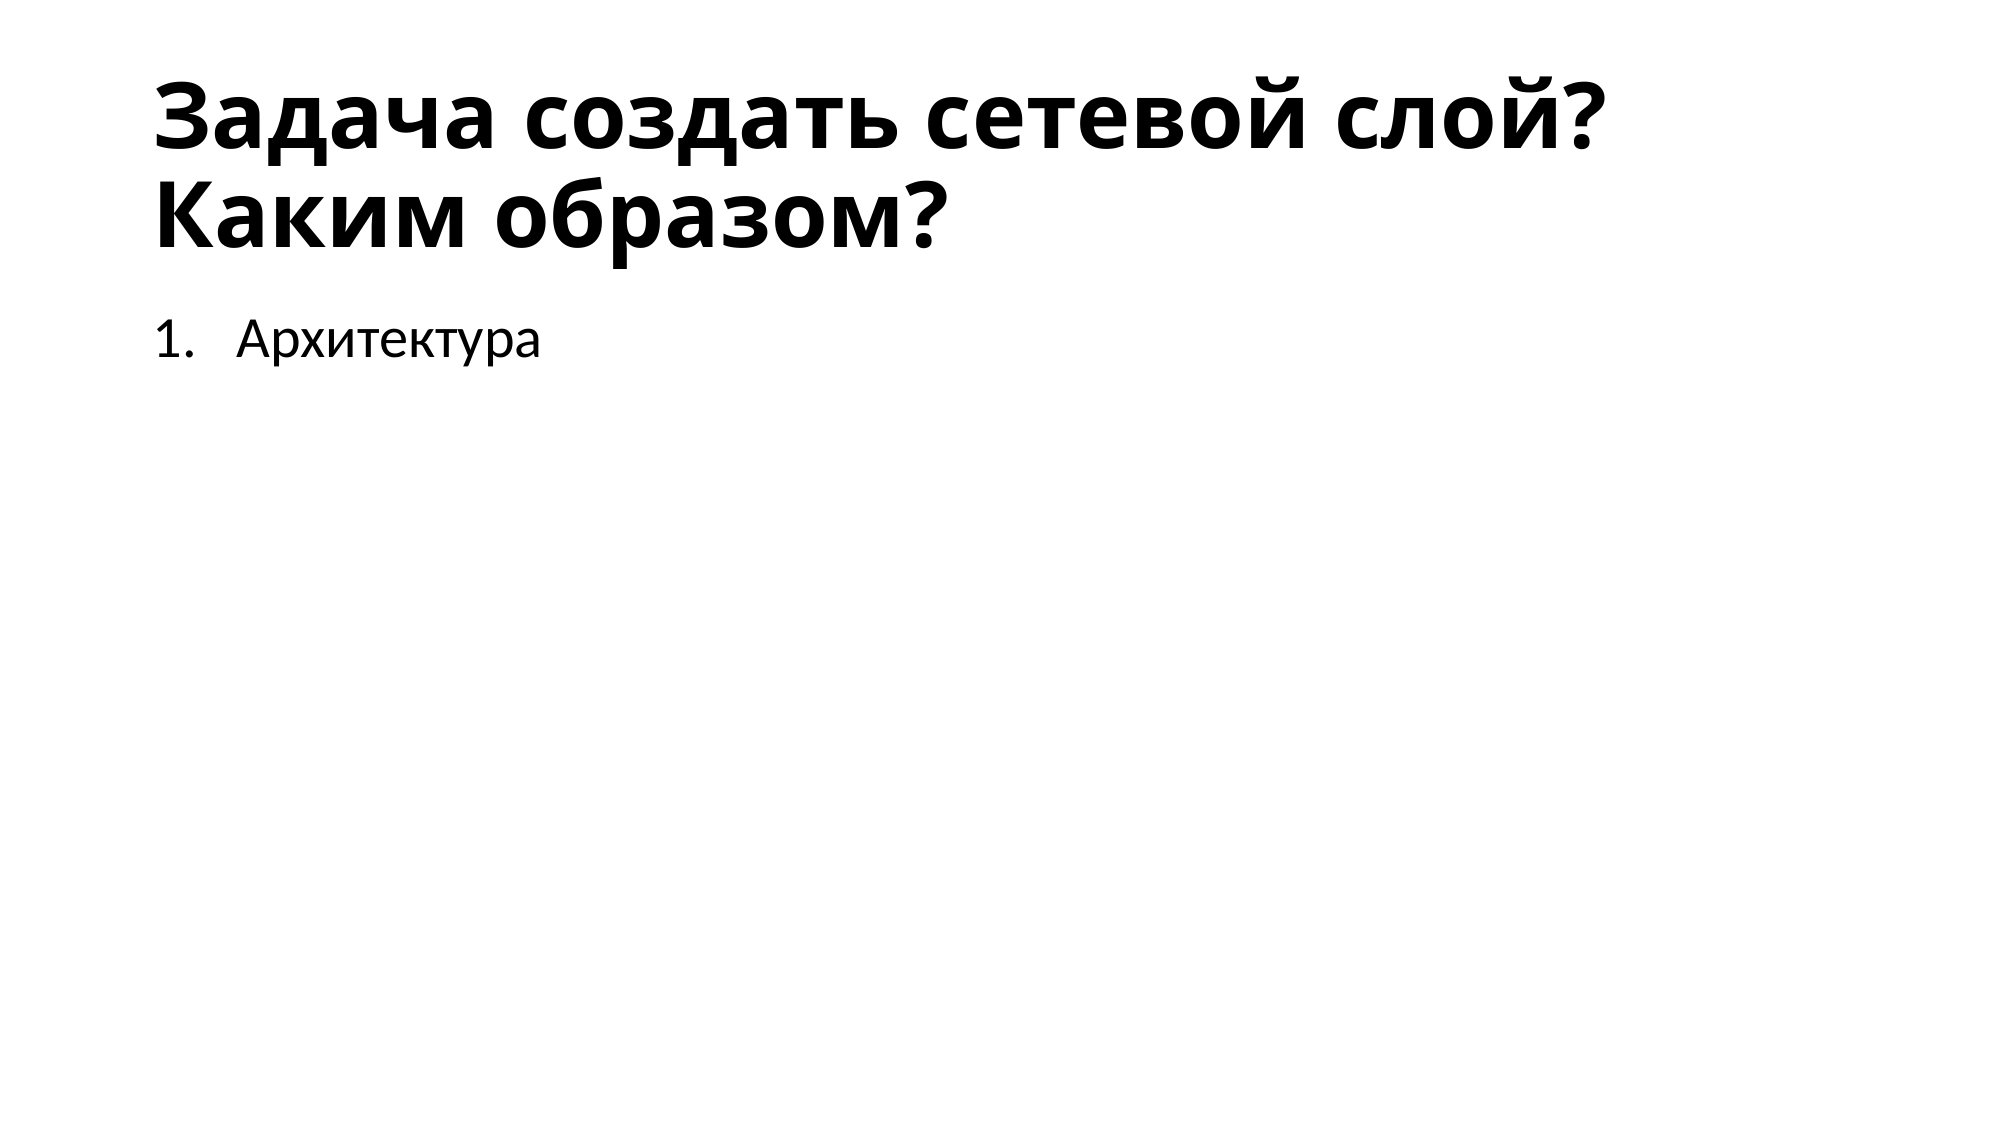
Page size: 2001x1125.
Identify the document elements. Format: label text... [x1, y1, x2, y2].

list Архитектура [137, 299, 1863, 1014]
title Задача создать сетевой слой? Каким образом? [137, 59, 1863, 278]
